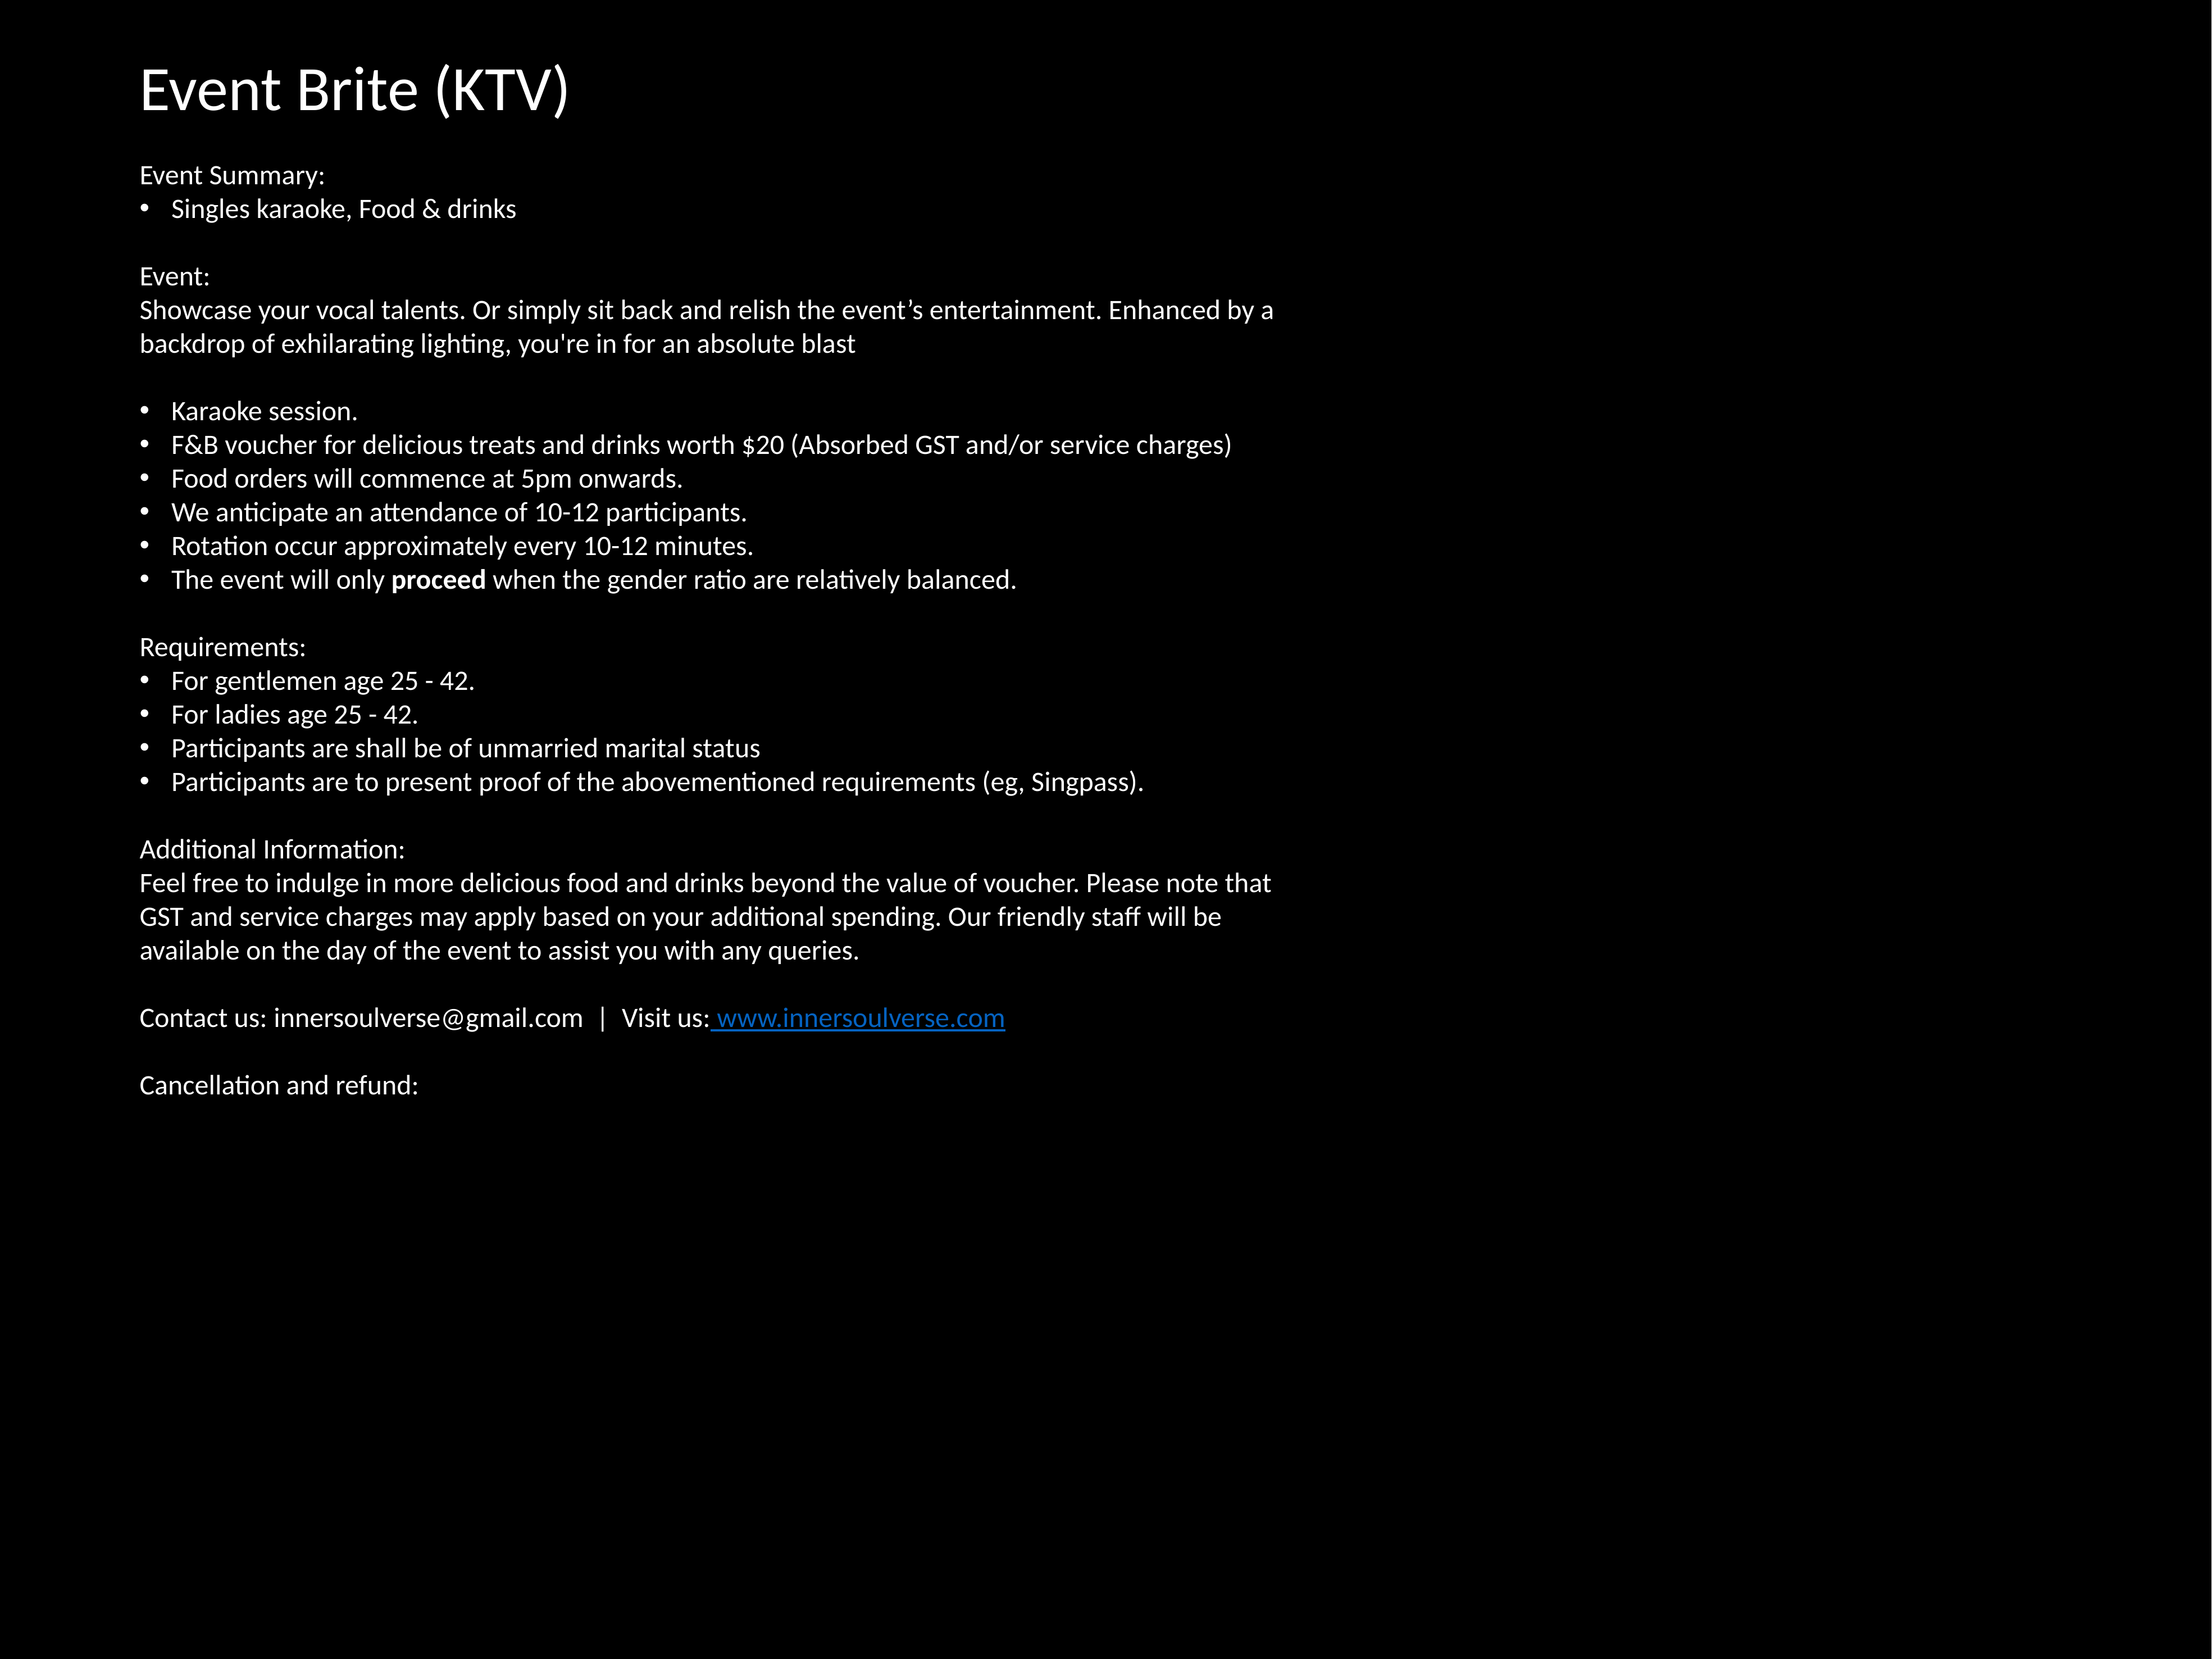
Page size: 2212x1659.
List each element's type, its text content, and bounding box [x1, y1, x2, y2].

text_box Event Brite (KTV) Event Summary: Singles karaoke, Food & drinks Event: Showcase your vocal talents. Or simply sit back and relish the event’s entertainment. Enhanced by a backdrop of exhilarating lighting, you're in for an absolute blast Karaoke session. F&B voucher for delicious treats and drinks worth $20 (Absorbed GST and/or service charges) Food orders will commence at 5pm onwards. We anticipate an attendance of 10-12 participants. Rotation occur approximately every 10-12 minutes. The event will only proceed when the gender ratio are relatively balanced. Requirements: For gentlemen age 25 - 42. For ladies age 25 - 42. Participants are shall be of unmarried marital status Participants are to present proof of the abovementioned requirements (eg, Singpass). Additional Information: Feel free to indulge in more delicious food and drinks beyond the value of voucher. Please note that GST and service charges may apply based on your additional spending. Our friendly staff will be available on the day of the event to assist you with any queries. Contact us: i﻿nnersoulverse@gmail.com | Visit us: www.innersoulverse.com Cancellation and refund: [131, 43, 1297, 1139]
